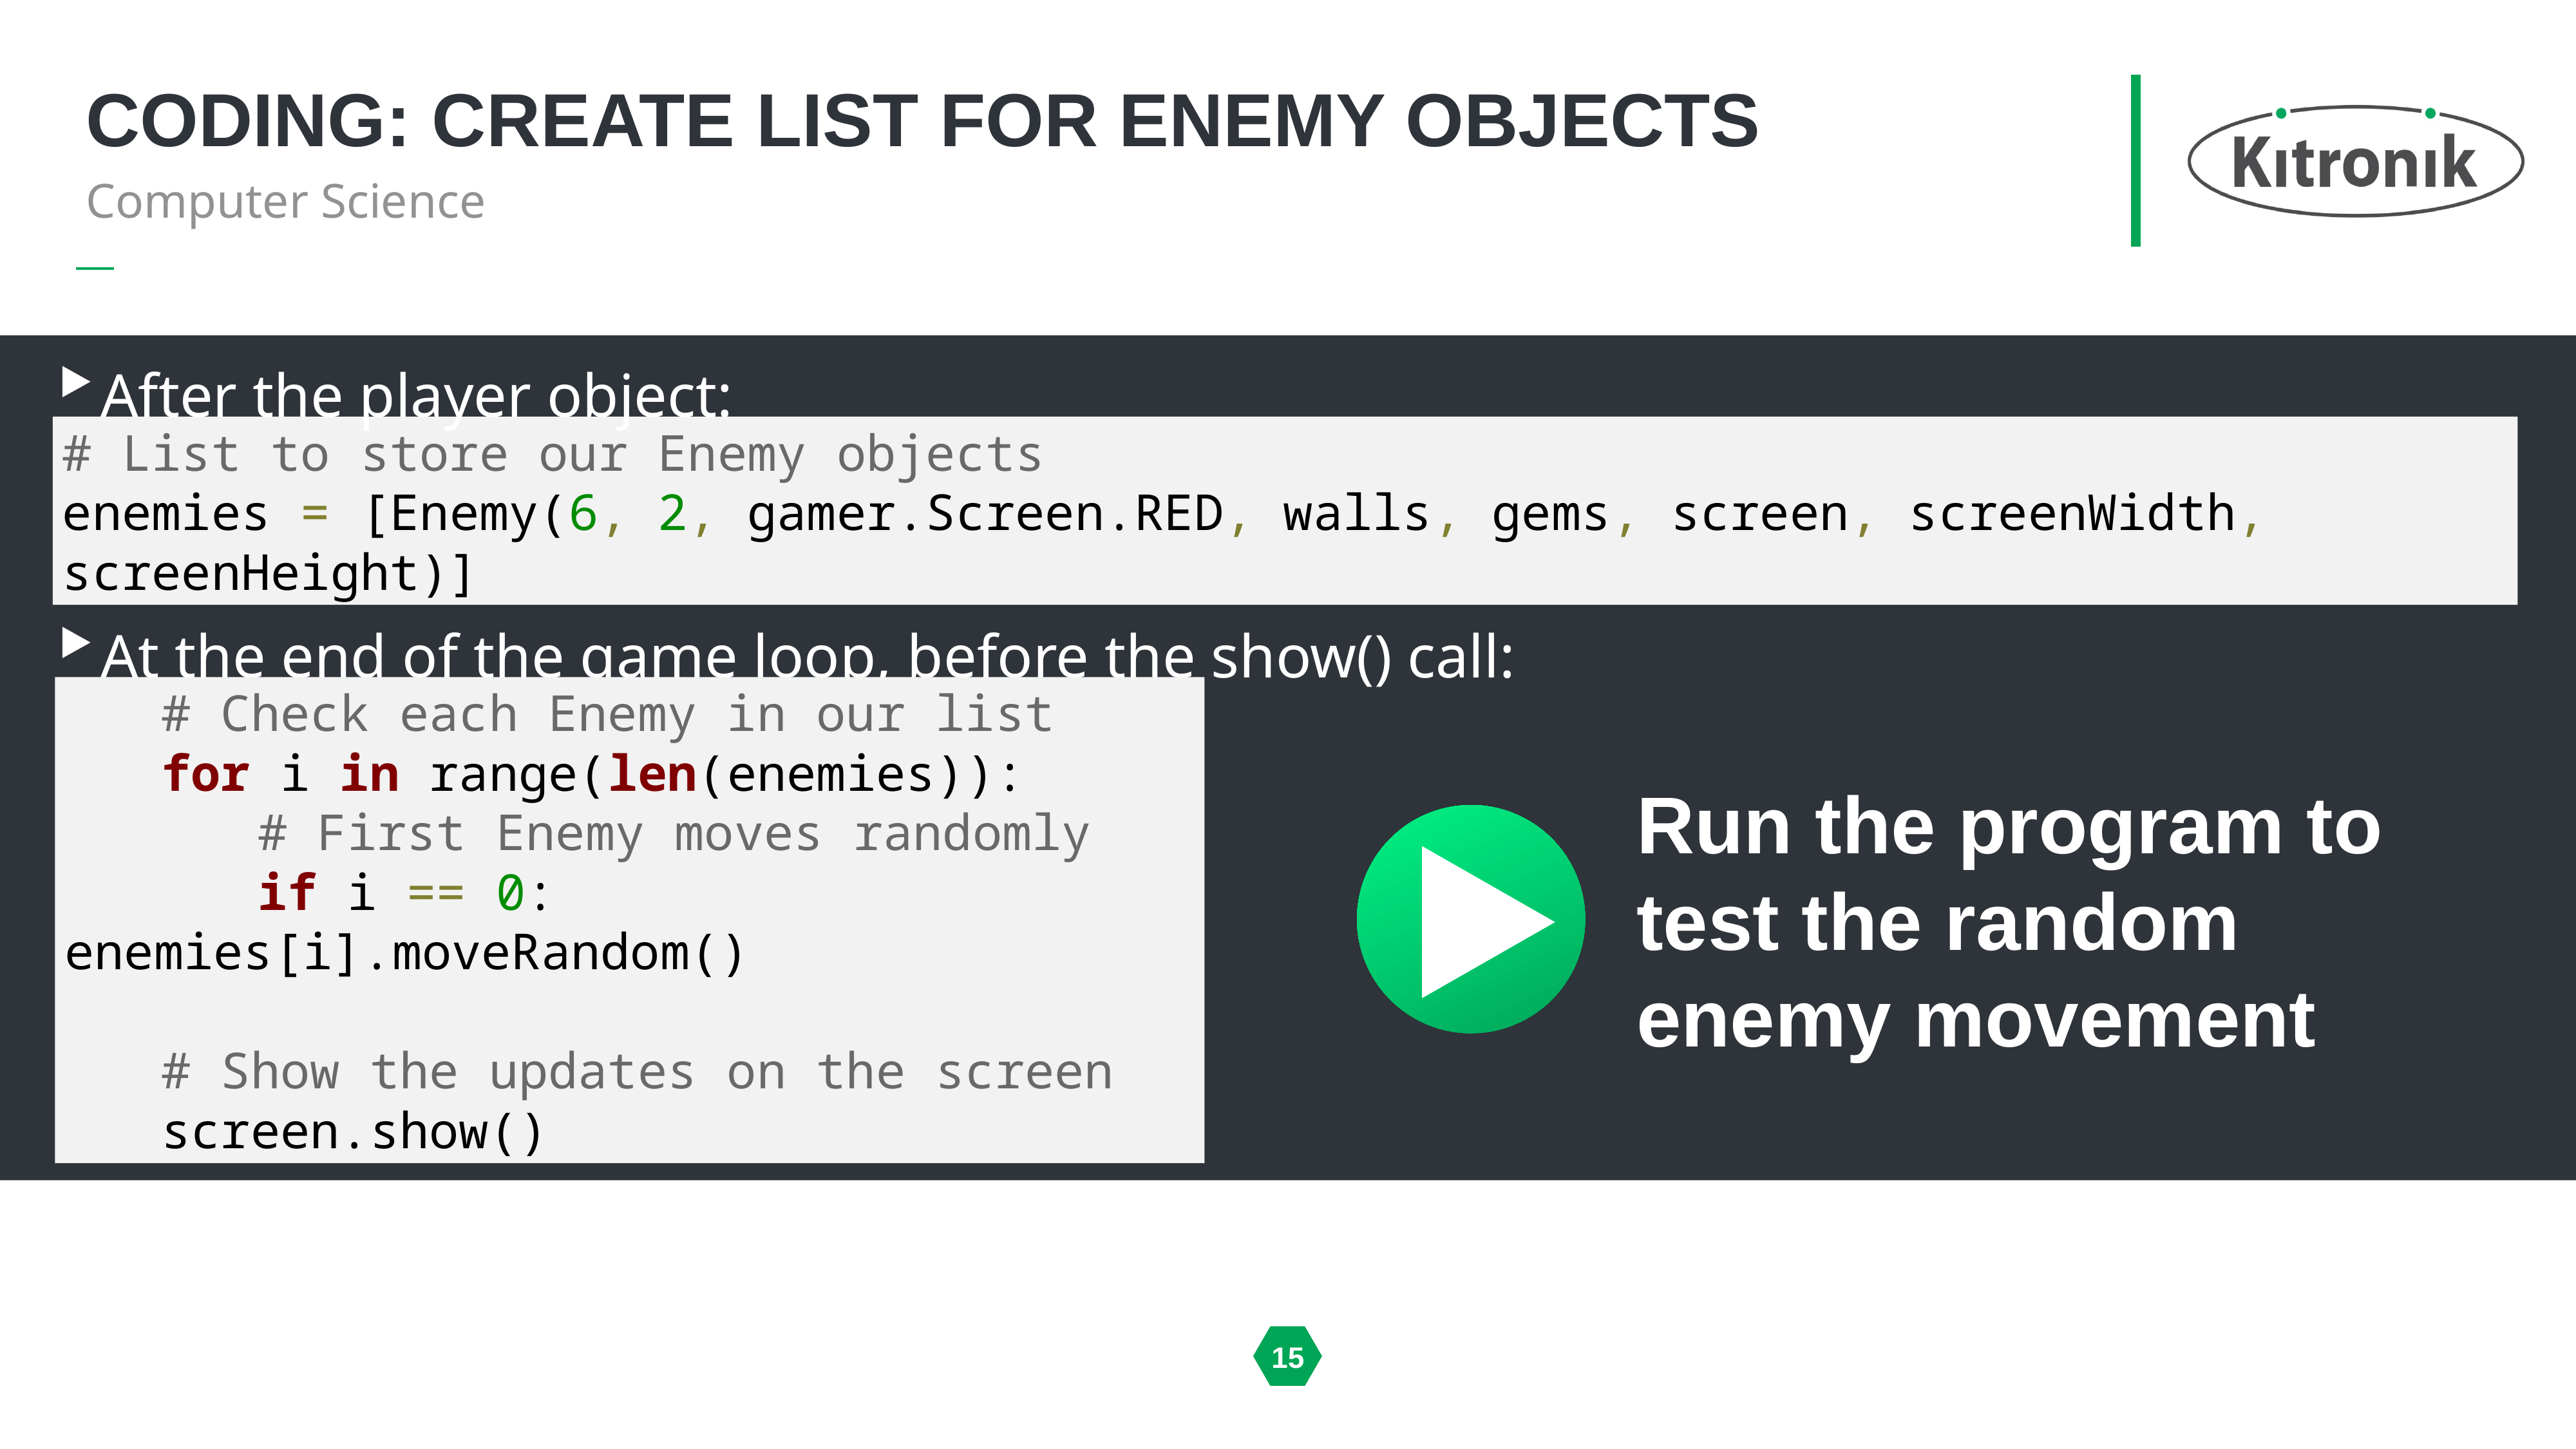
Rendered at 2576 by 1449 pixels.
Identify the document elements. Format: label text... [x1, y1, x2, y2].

text_box [1267, 1326, 1307, 1331]
text_box [0, 335, 2576, 1180]
title Coding: create list for enemy objects [76, 66, 2031, 187]
slide_number 15 [1253, 1331, 1323, 1382]
text_box After the player object: At the end of the game loop, before the show() call: [43, 350, 1694, 697]
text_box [1356, 765, 2425, 1074]
list Computer Science [76, 187, 2031, 233]
text_box [1268, 1382, 1307, 1386]
text_box # Check each Enemy in our list for i in range(len(enemies)): # First Enemy moves randomly if i == 0: enemies[i].moveRandom() # Show the updates on the screen screen.show() [55, 677, 1205, 1164]
text_box # List to store our Enemy objects enemies = [Enemy(6, 2, gamer.Screen.RED, walls, gems, screen, screenWidth, screenHeight)] [1694, 416, 2518, 605]
picture [2186, 103, 2526, 219]
